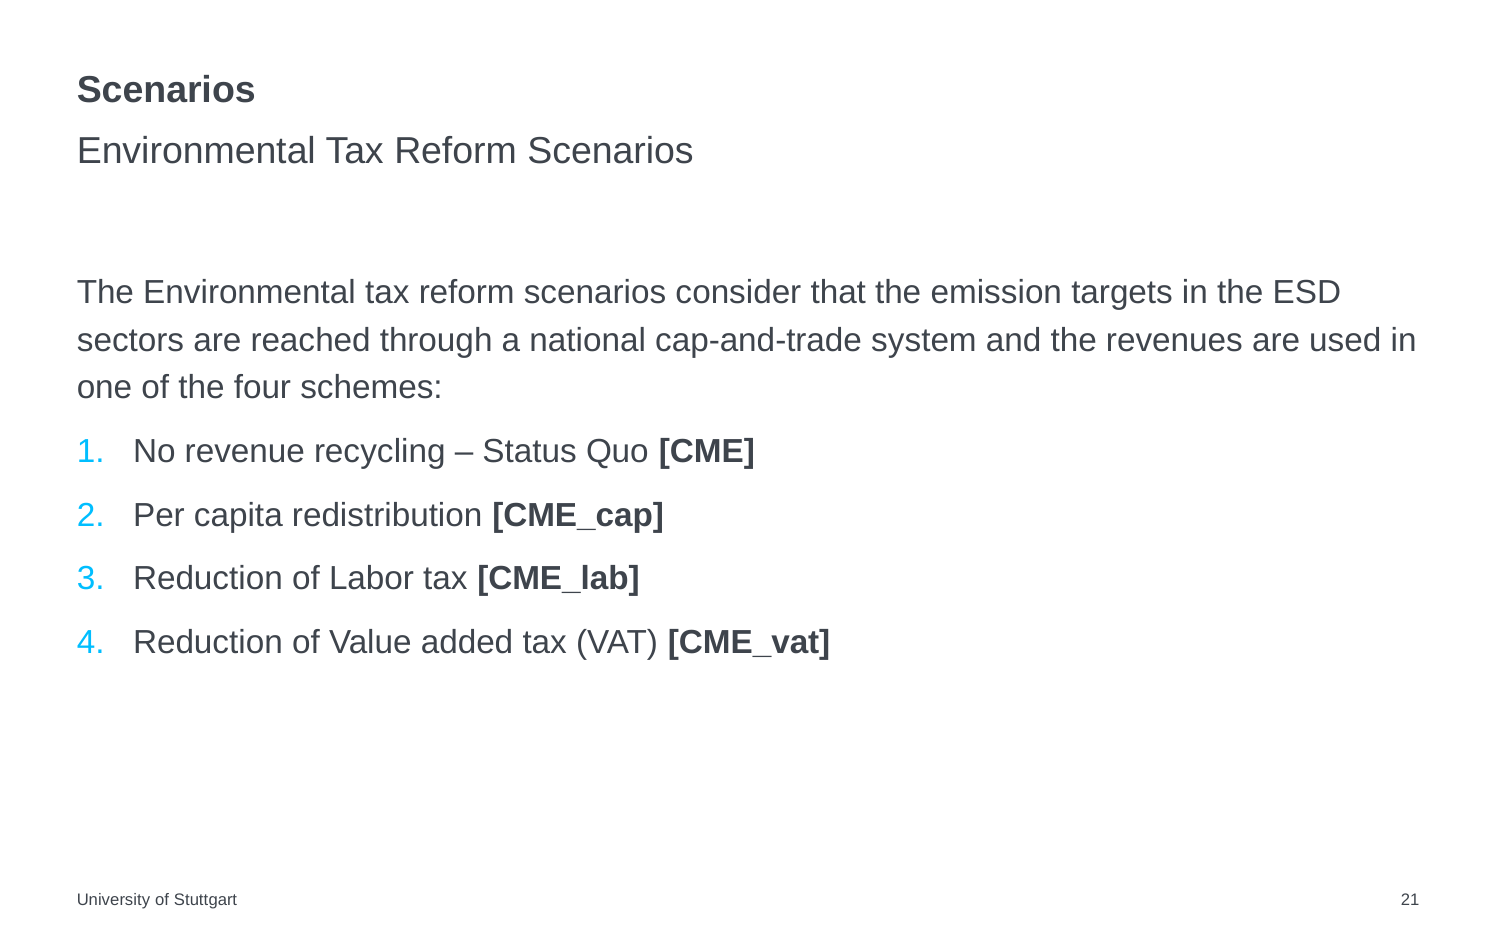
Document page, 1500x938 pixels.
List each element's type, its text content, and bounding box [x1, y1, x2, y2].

title Scenarios [76, 64, 1424, 111]
footer University of Stuttgart [76, 888, 1072, 910]
list The Environmental tax reform scenarios consider that the emission targets in the ESD sectors are reached through a national cap-and-trade system and the revenues are used in one of the four schemes: No revenue recycling – Status Quo [CME] Per capita redistribution [CME_cap] Reduction of Labor tax [CME_lab] Reduction of Value added tax (VAT) [CME_vat] [76, 261, 1424, 835]
slide_number 21 [1400, 888, 1438, 910]
list Environmental Tax Reform Scenarios [76, 117, 1424, 163]
